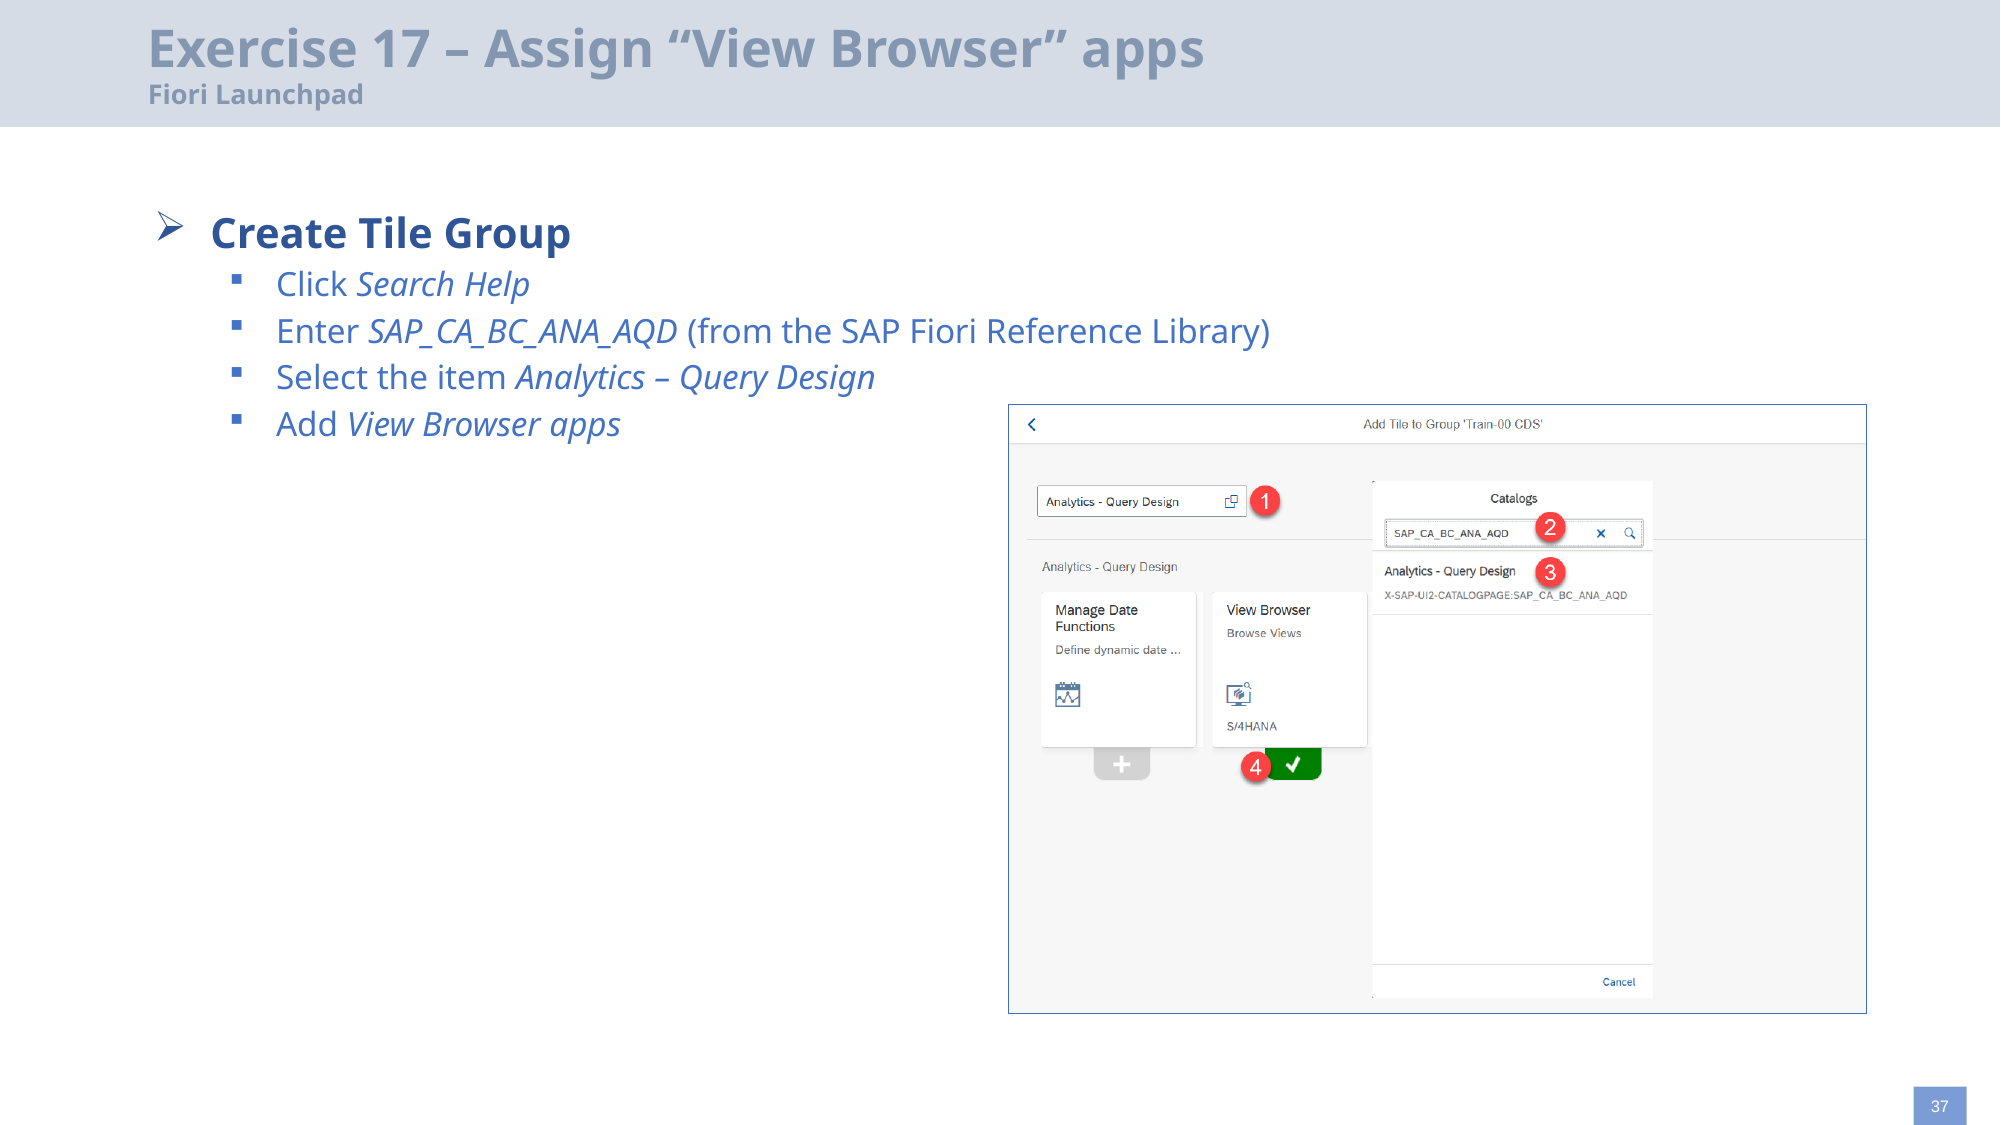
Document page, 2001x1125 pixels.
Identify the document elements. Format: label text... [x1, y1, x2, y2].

picture [1008, 403, 1867, 1014]
title Exercise 17 – Assign “View Browser” apps Fiori Launchpad [133, 0, 1867, 128]
list Create Tile Group Click Search Help Enter SAP_CA_BC_ANA_AQD (from the SAP Fiori Reference Library) Select the item Analytics – Query Design Add View Browser apps [139, 199, 1865, 1014]
